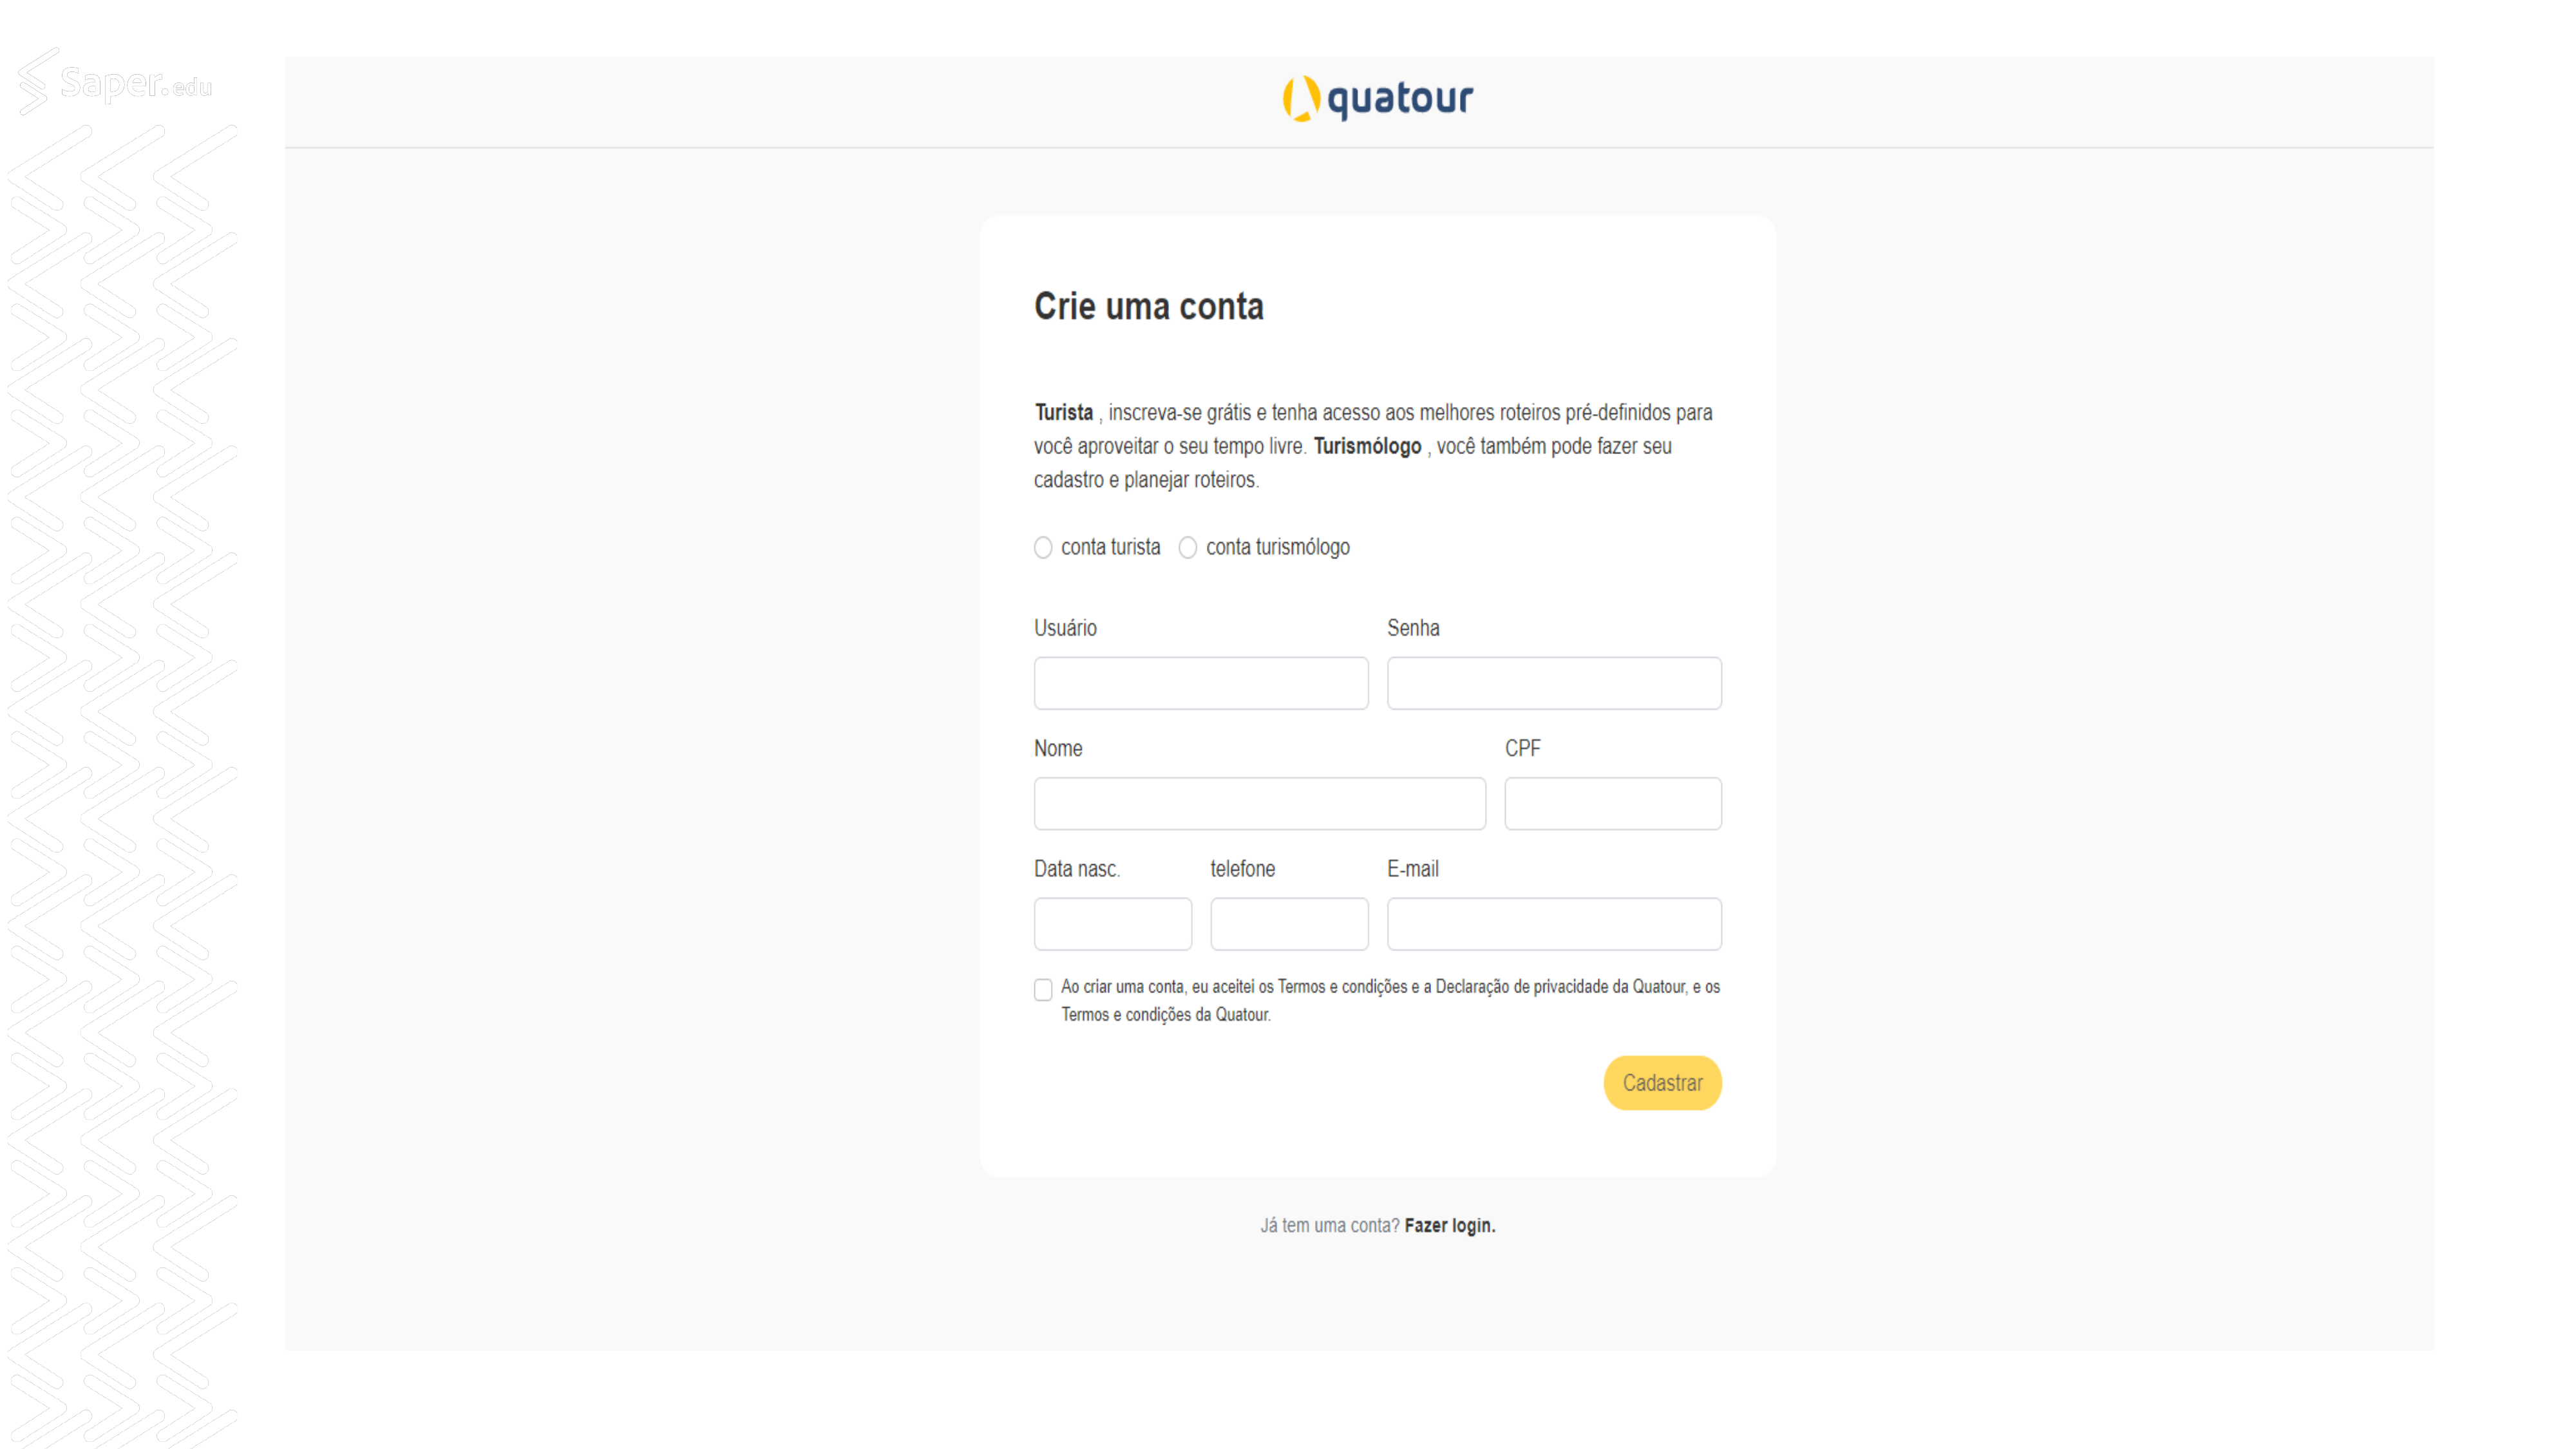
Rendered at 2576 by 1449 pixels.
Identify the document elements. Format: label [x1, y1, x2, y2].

picture [285, 57, 2434, 1350]
picture [7, 125, 238, 1449]
picture [18, 45, 213, 117]
